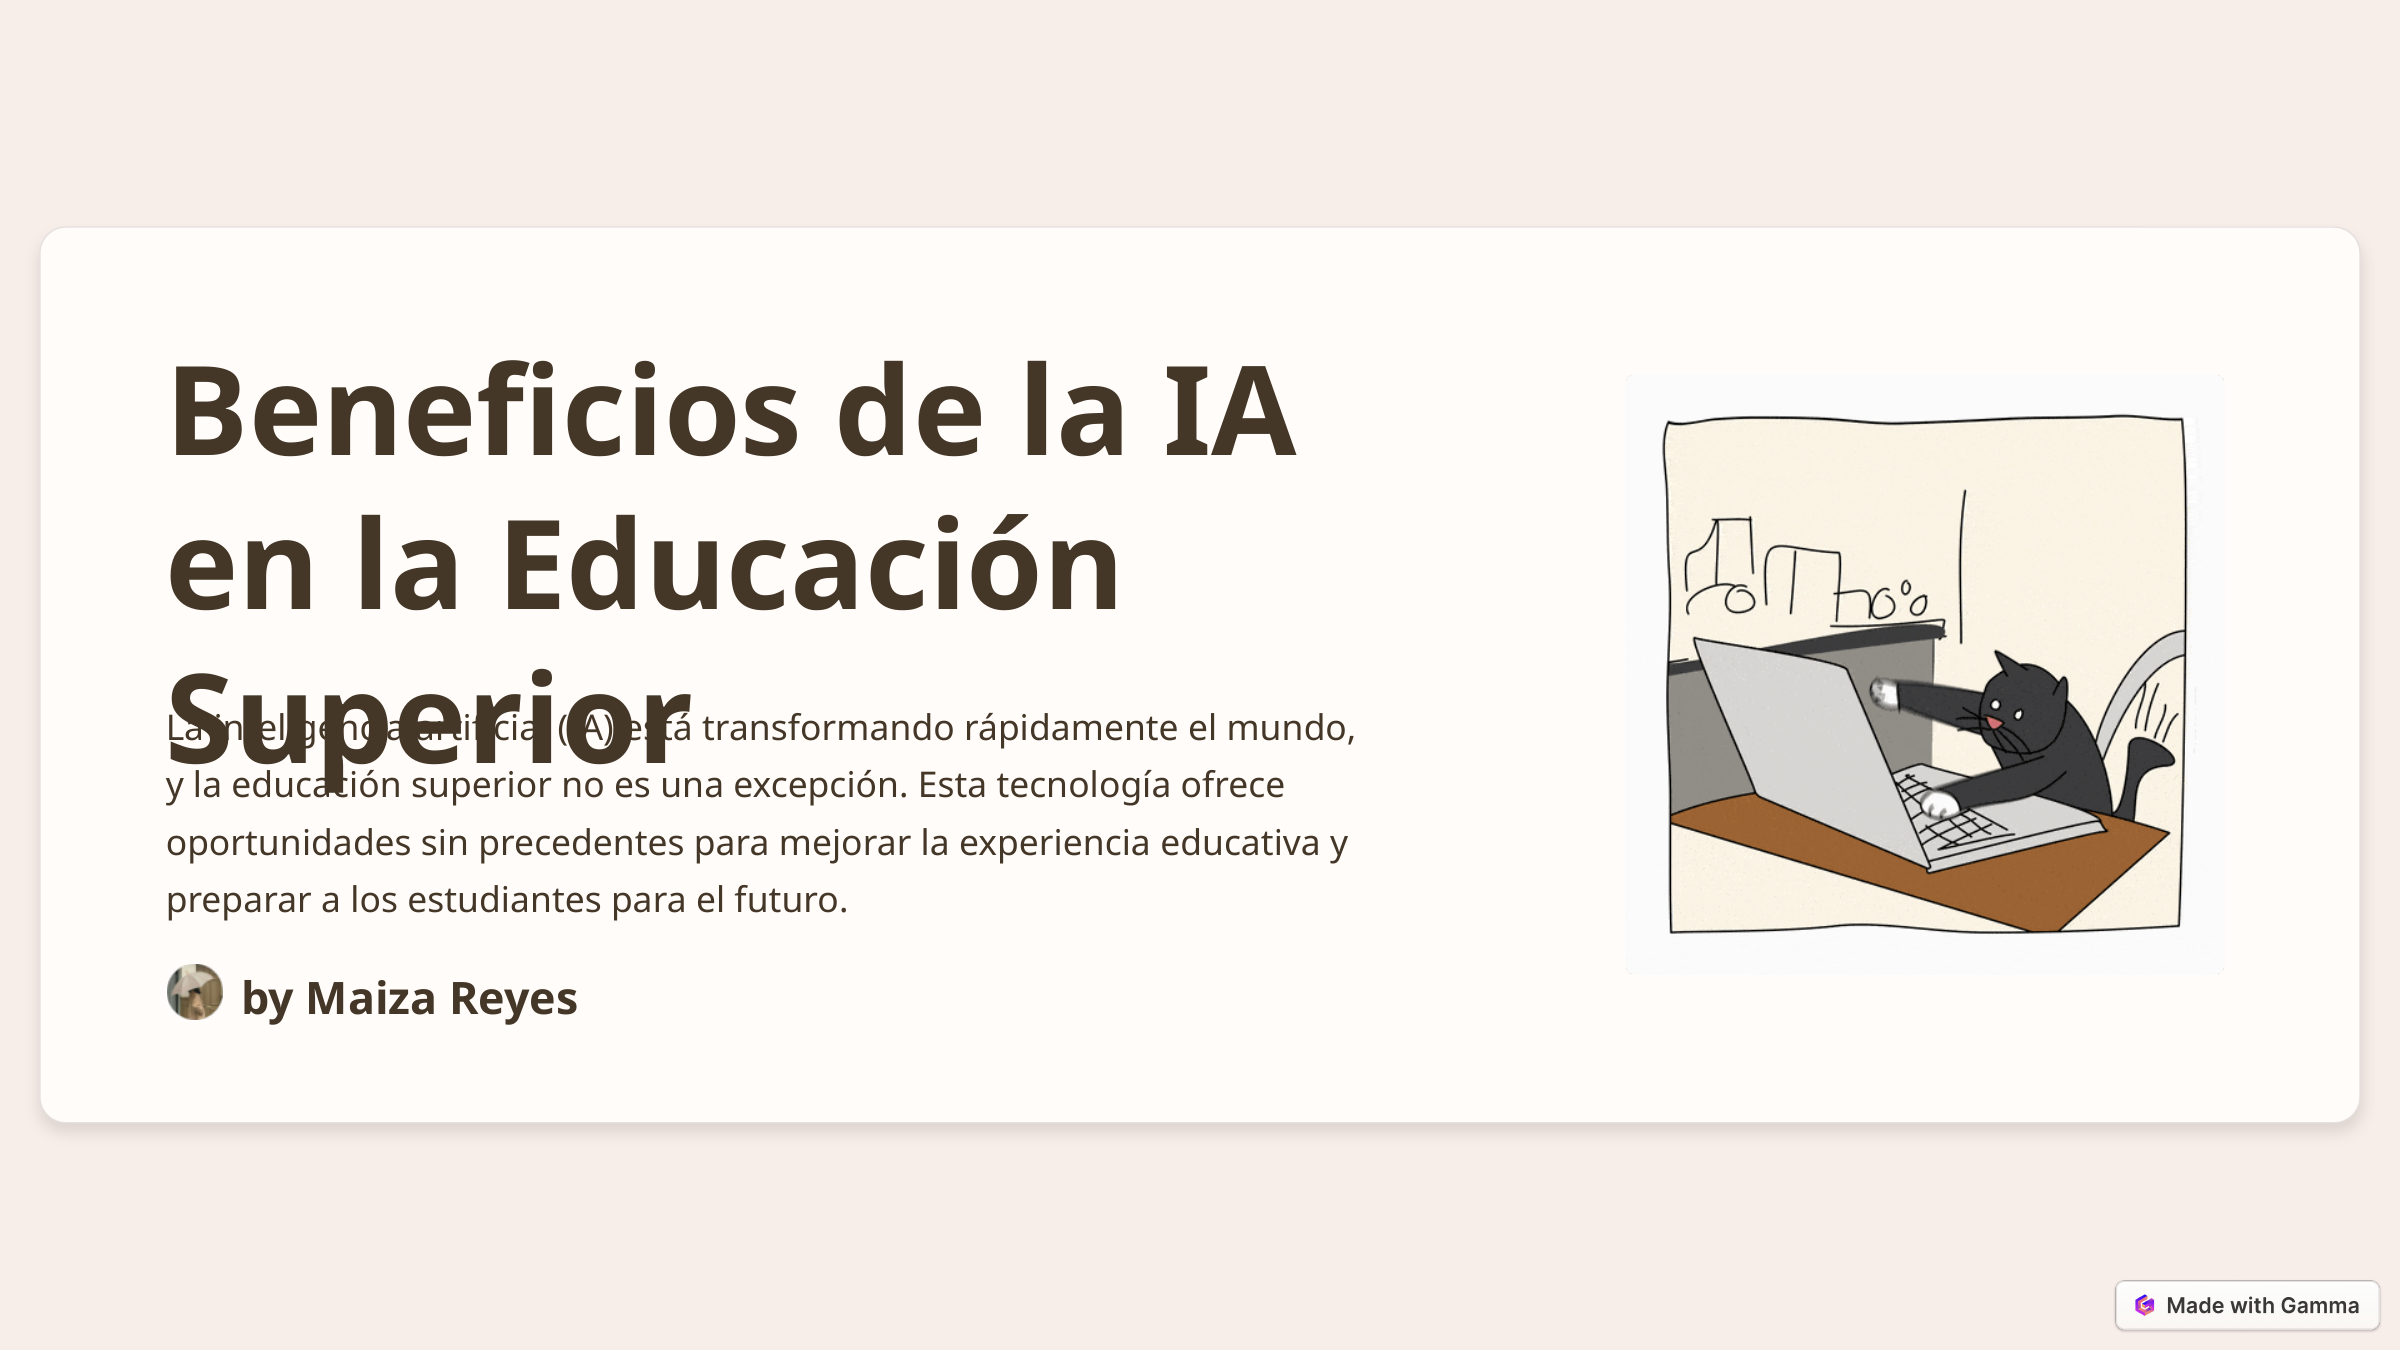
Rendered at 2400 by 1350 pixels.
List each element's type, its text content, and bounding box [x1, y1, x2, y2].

picture [2106, 1271, 2389, 1339]
text_box by Maiza Reyes [241, 960, 582, 1024]
picture [1624, 374, 2225, 975]
text_box Beneficios de la IA en la Educación Superior [165, 326, 1364, 637]
text_box La inteligencia artificial (IA) está transformando rápidamente el mundo, y la educación superior no es una excepción. Esta tecnología ofrece oportunidades sin precedentes para mejorar la experiencia educativa y preparar a los estudiantes para el futuro. [165, 690, 1364, 921]
picture [167, 964, 223, 1020]
text_box [39, 227, 2360, 1123]
